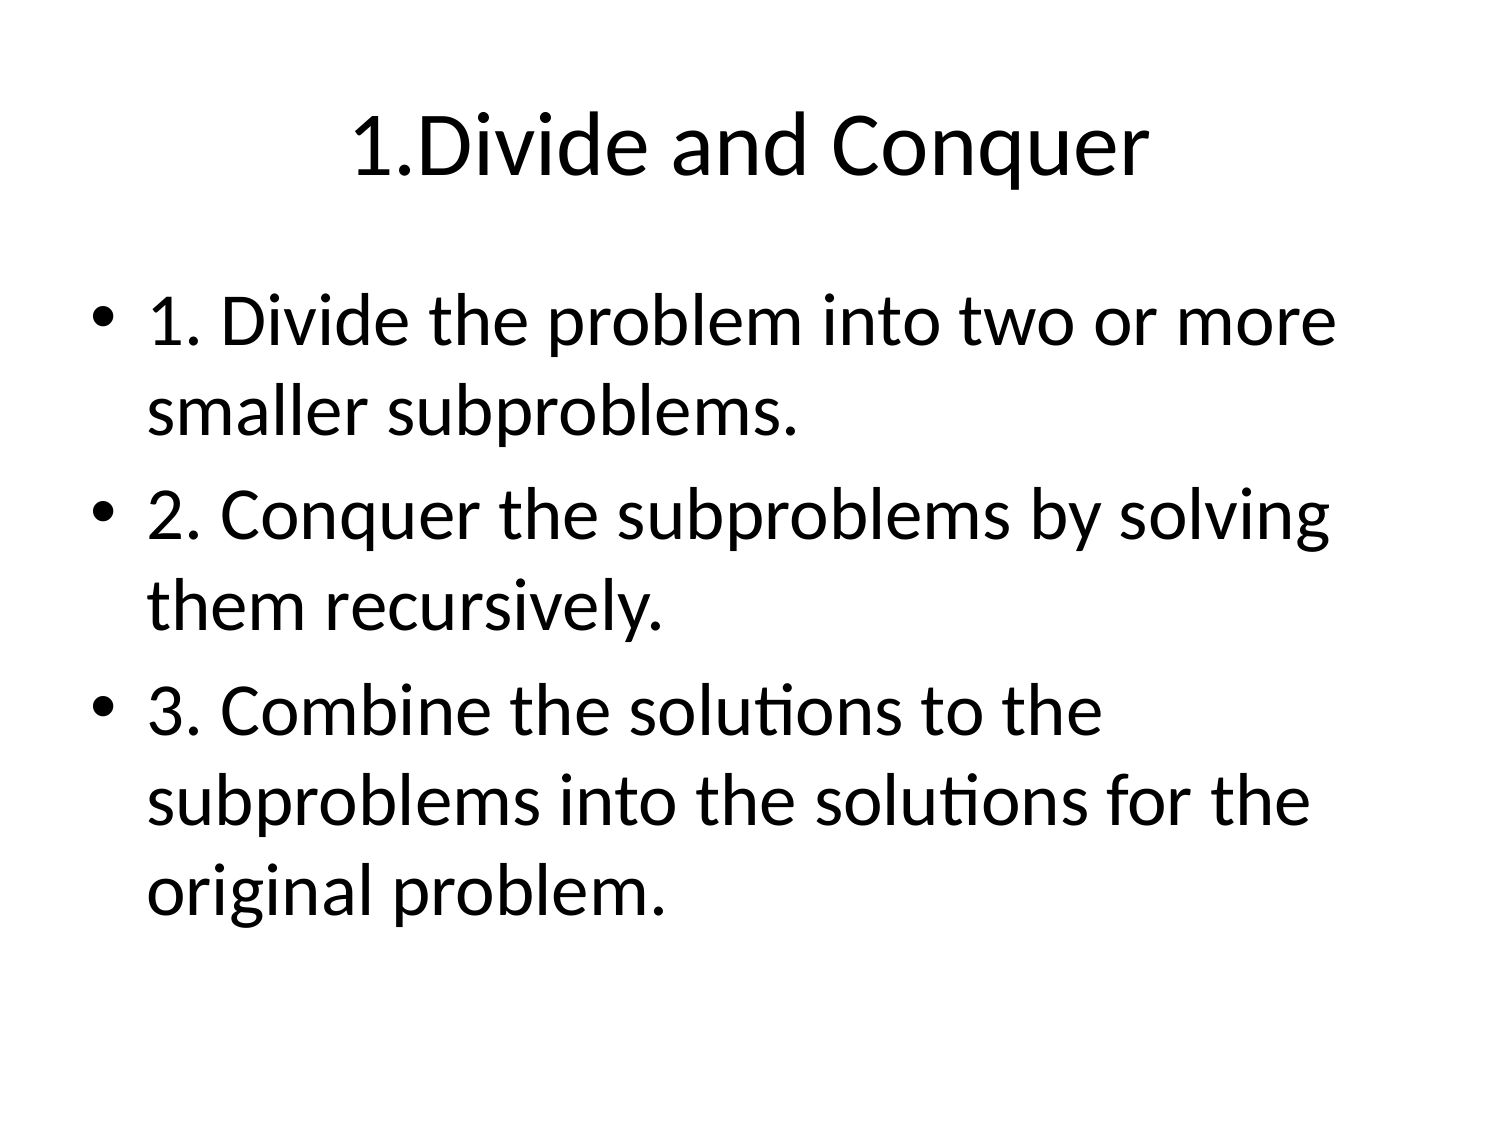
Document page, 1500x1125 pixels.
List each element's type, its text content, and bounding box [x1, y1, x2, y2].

title 1.Divide and Conquer [75, 45, 1425, 233]
list 1. Divide the problem into two or more smaller subproblems. 2. Conquer the subproblems by solving them recursively. 3. Combine the solutions to the subproblems into the solutions for the original problem. [75, 262, 1425, 1005]
